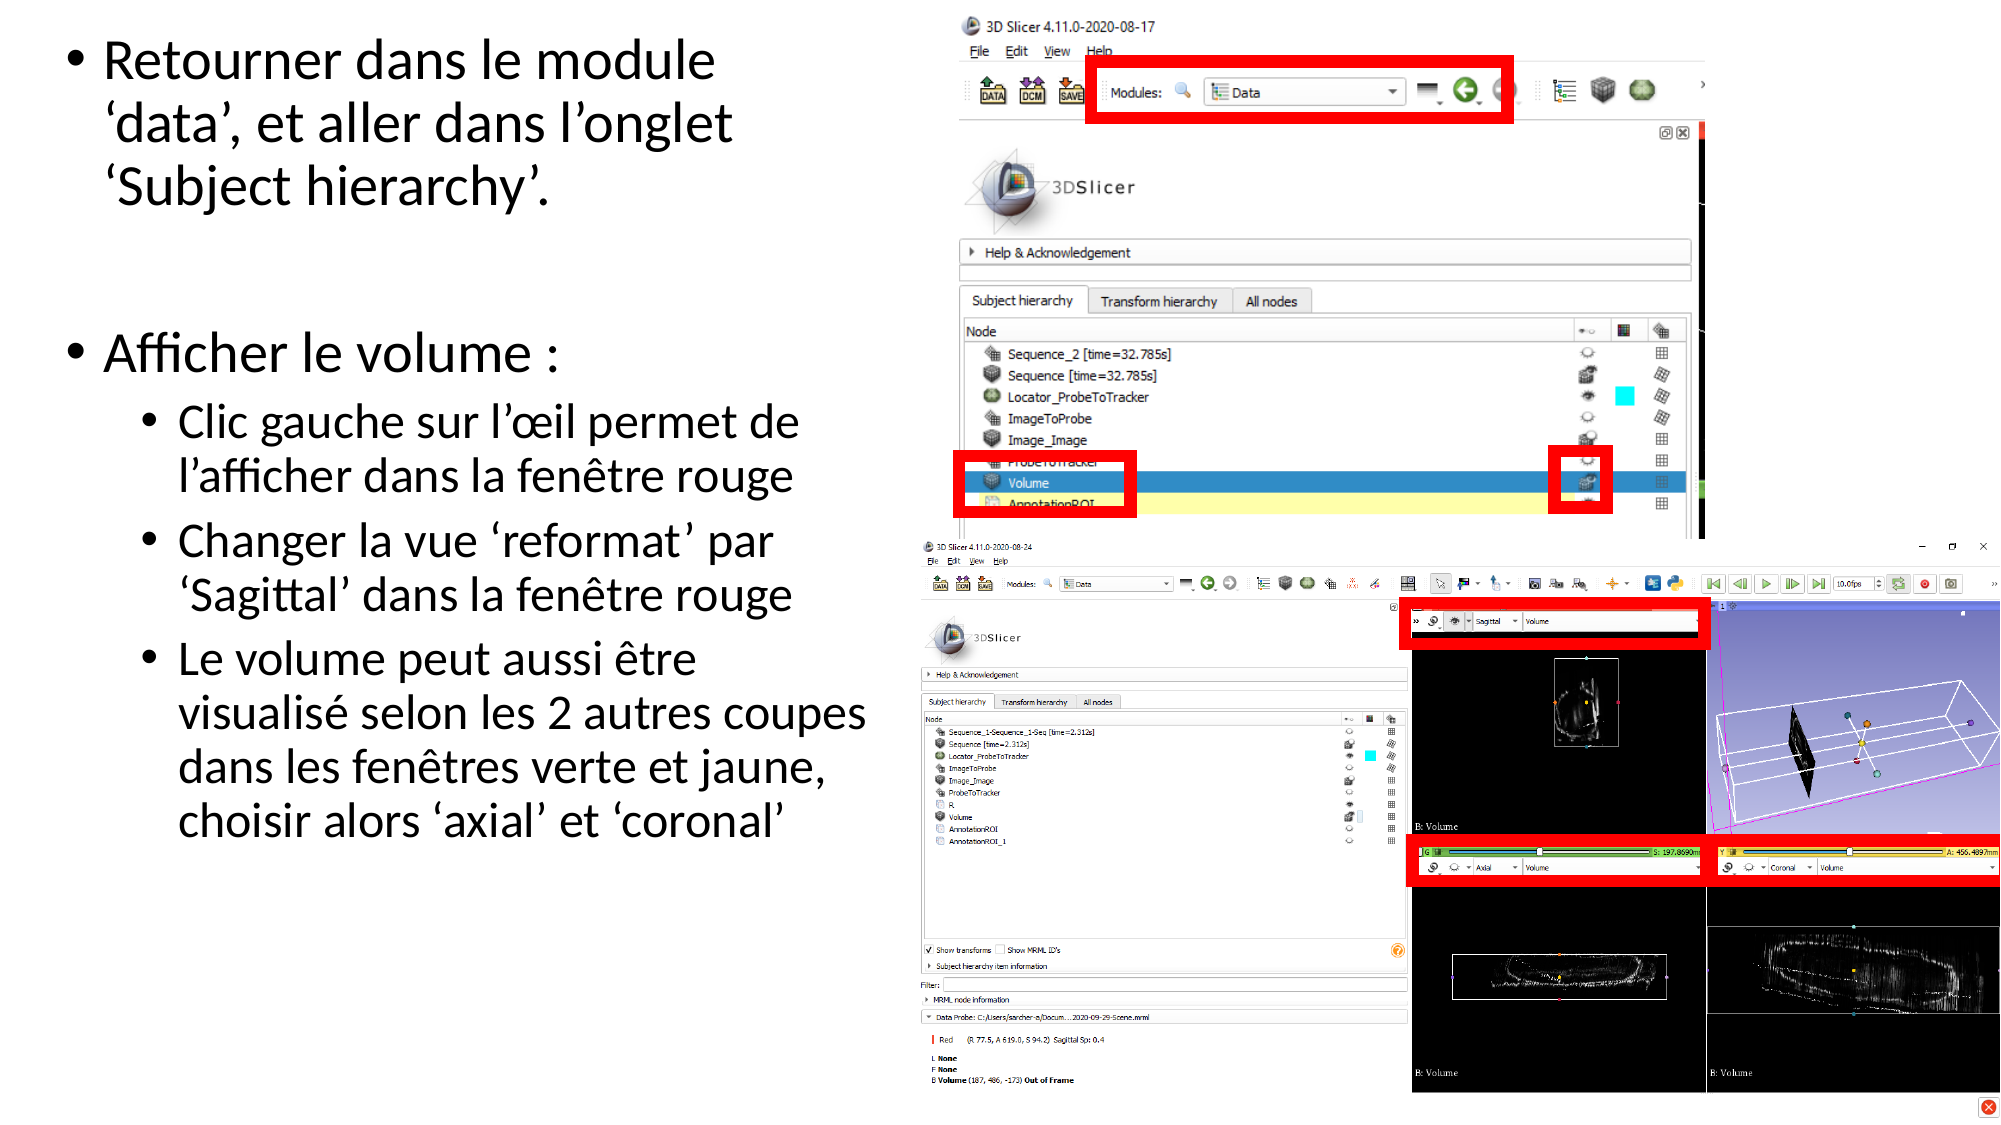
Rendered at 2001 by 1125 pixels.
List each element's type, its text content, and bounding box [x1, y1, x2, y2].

picture [921, 13, 2000, 1119]
list Retourner dans le module ‘data’, et aller dans l’onglet ‘Subject hierarchy’. Afficher le volume : Clic gauche sur l’œil permet de l’afficher dans la fenêtre rouge Changer la vue ‘reformat’ par ‘Sagittal’ dans la fenêtre rouge Le volume peut aussi être visualisé selon les 2 autres coupes dans les fenêtres verte et jaune, choisir alors ‘axial’ et ‘coronal’ [50, 21, 885, 1026]
